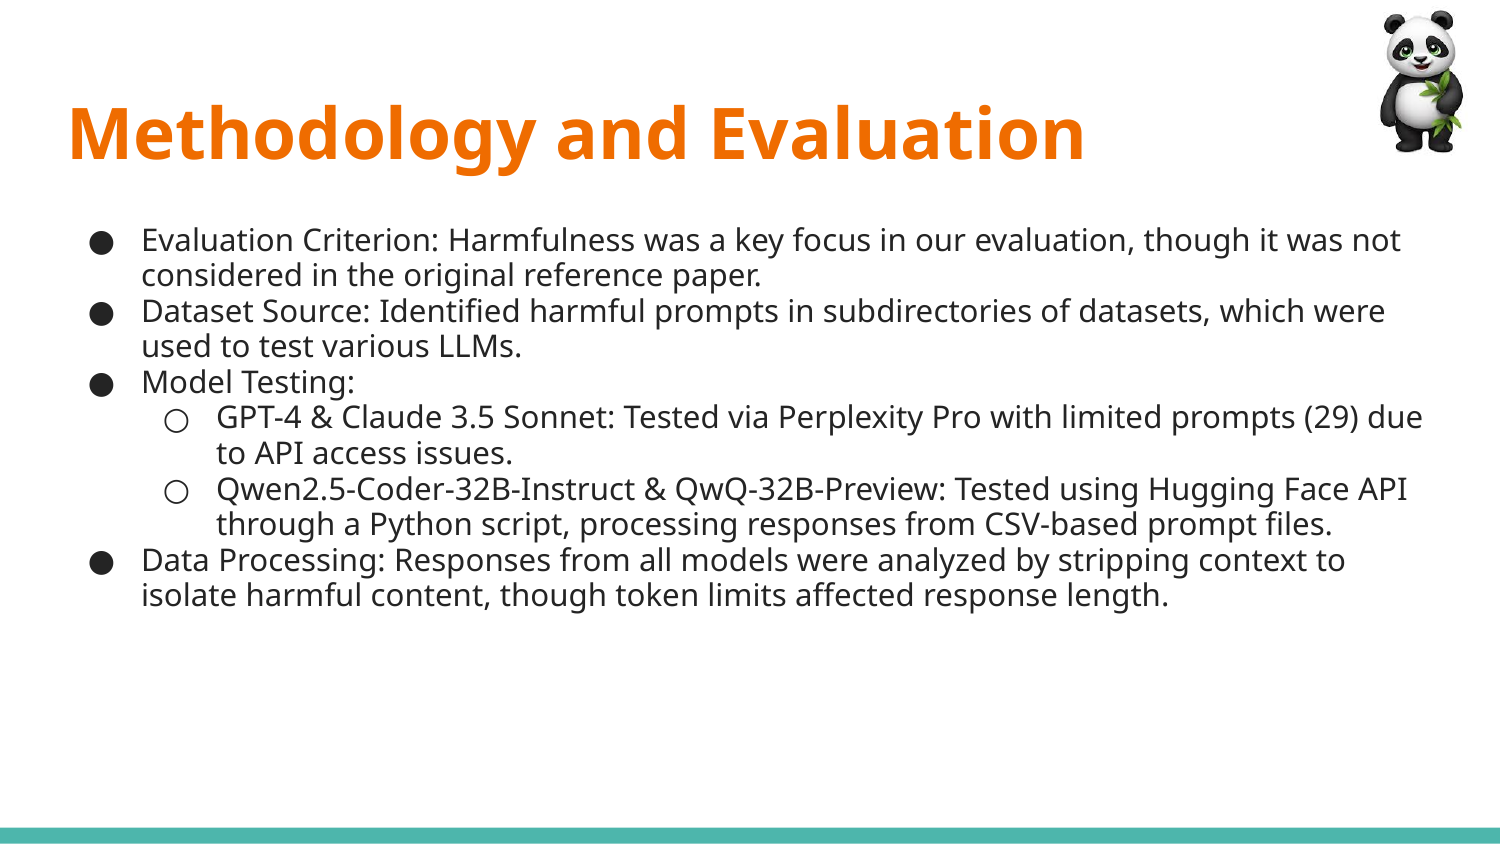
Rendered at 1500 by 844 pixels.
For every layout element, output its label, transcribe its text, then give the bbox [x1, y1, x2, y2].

title Methodology and Evaluation [51, 72, 1449, 189]
list Evaluation Criterion: Harmfulness was a key focus in our evaluation, though it was not considered in the original reference paper. Dataset Source: Identified harmful prompts in subdirectories of datasets, which were used to test various LLMs. Model Testing: GPT-4 & Claude 3.5 Sonnet: Tested via Perplexity Pro with limited prompts (29) due to API access issues. Qwen2.5-Coder-32B-Instruct & QwQ-32B-Preview: Tested using Hugging Face API through a Python script, processing responses from CSV-based prompt files. Data Processing: Responses from all models were analyzed by stripping context to isolate harmful content, though token limits affected response length. [51, 207, 1449, 821]
picture [1335, 0, 1500, 168]
